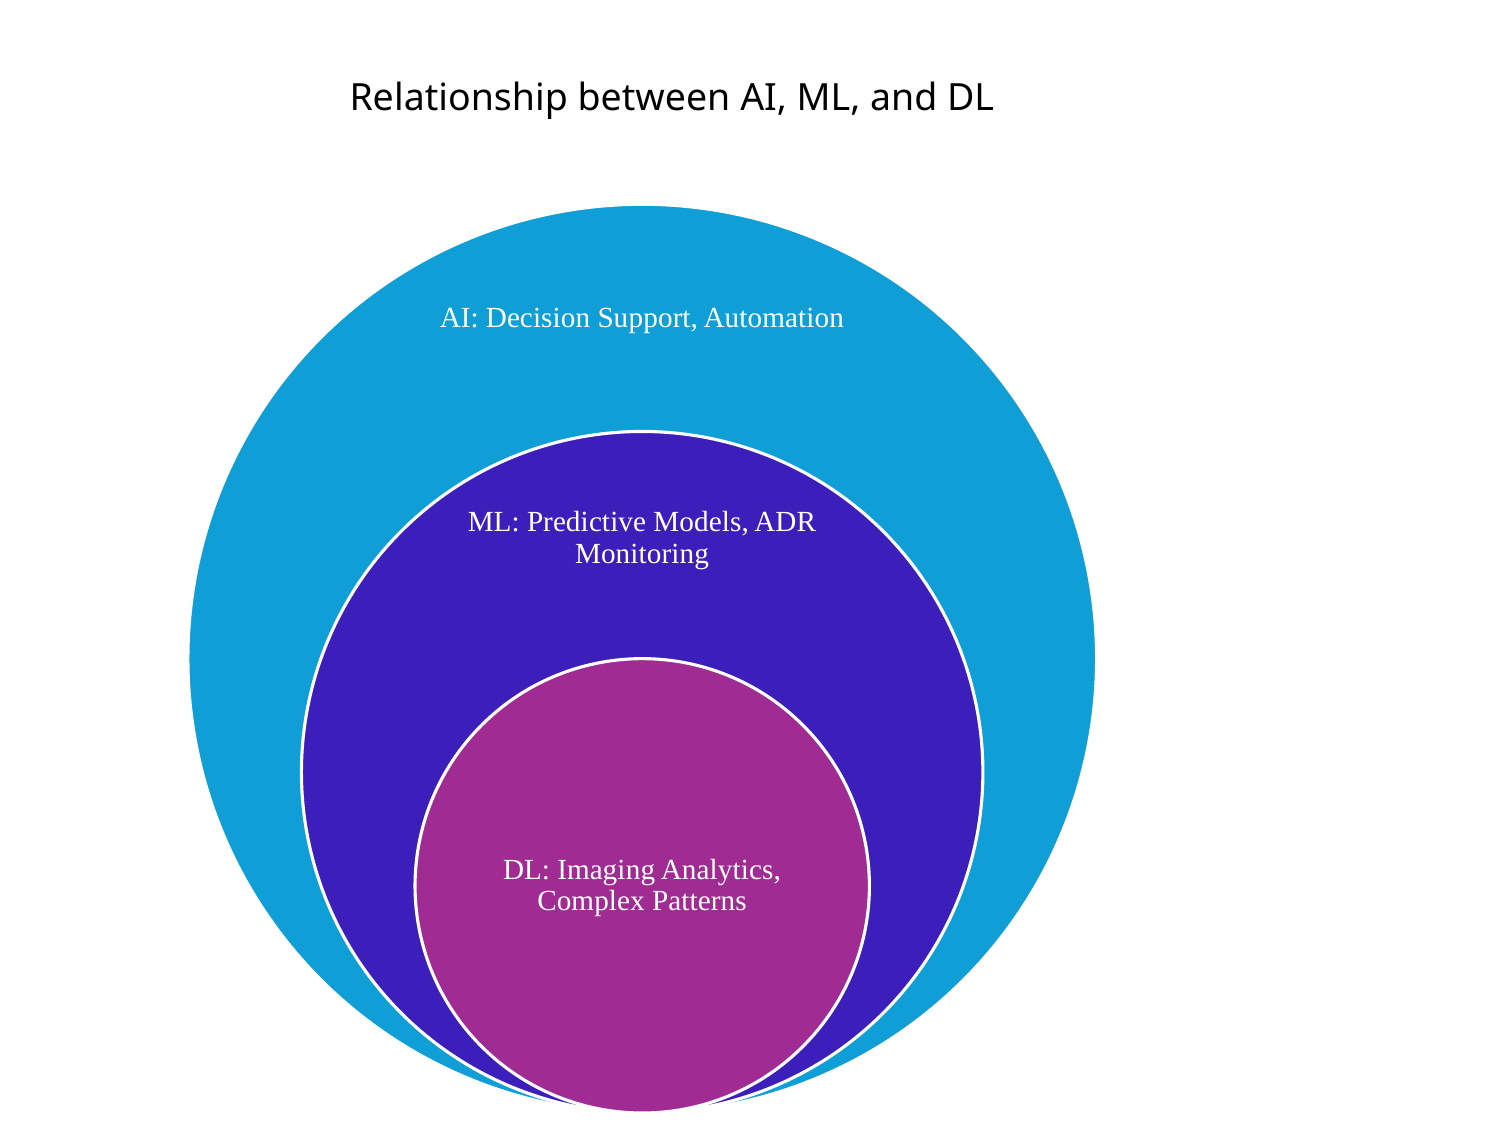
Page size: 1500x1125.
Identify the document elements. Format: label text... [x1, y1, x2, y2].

text_box Relationship between AI, ML, and DL [334, 65, 1208, 125]
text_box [150, 203, 1135, 1114]
